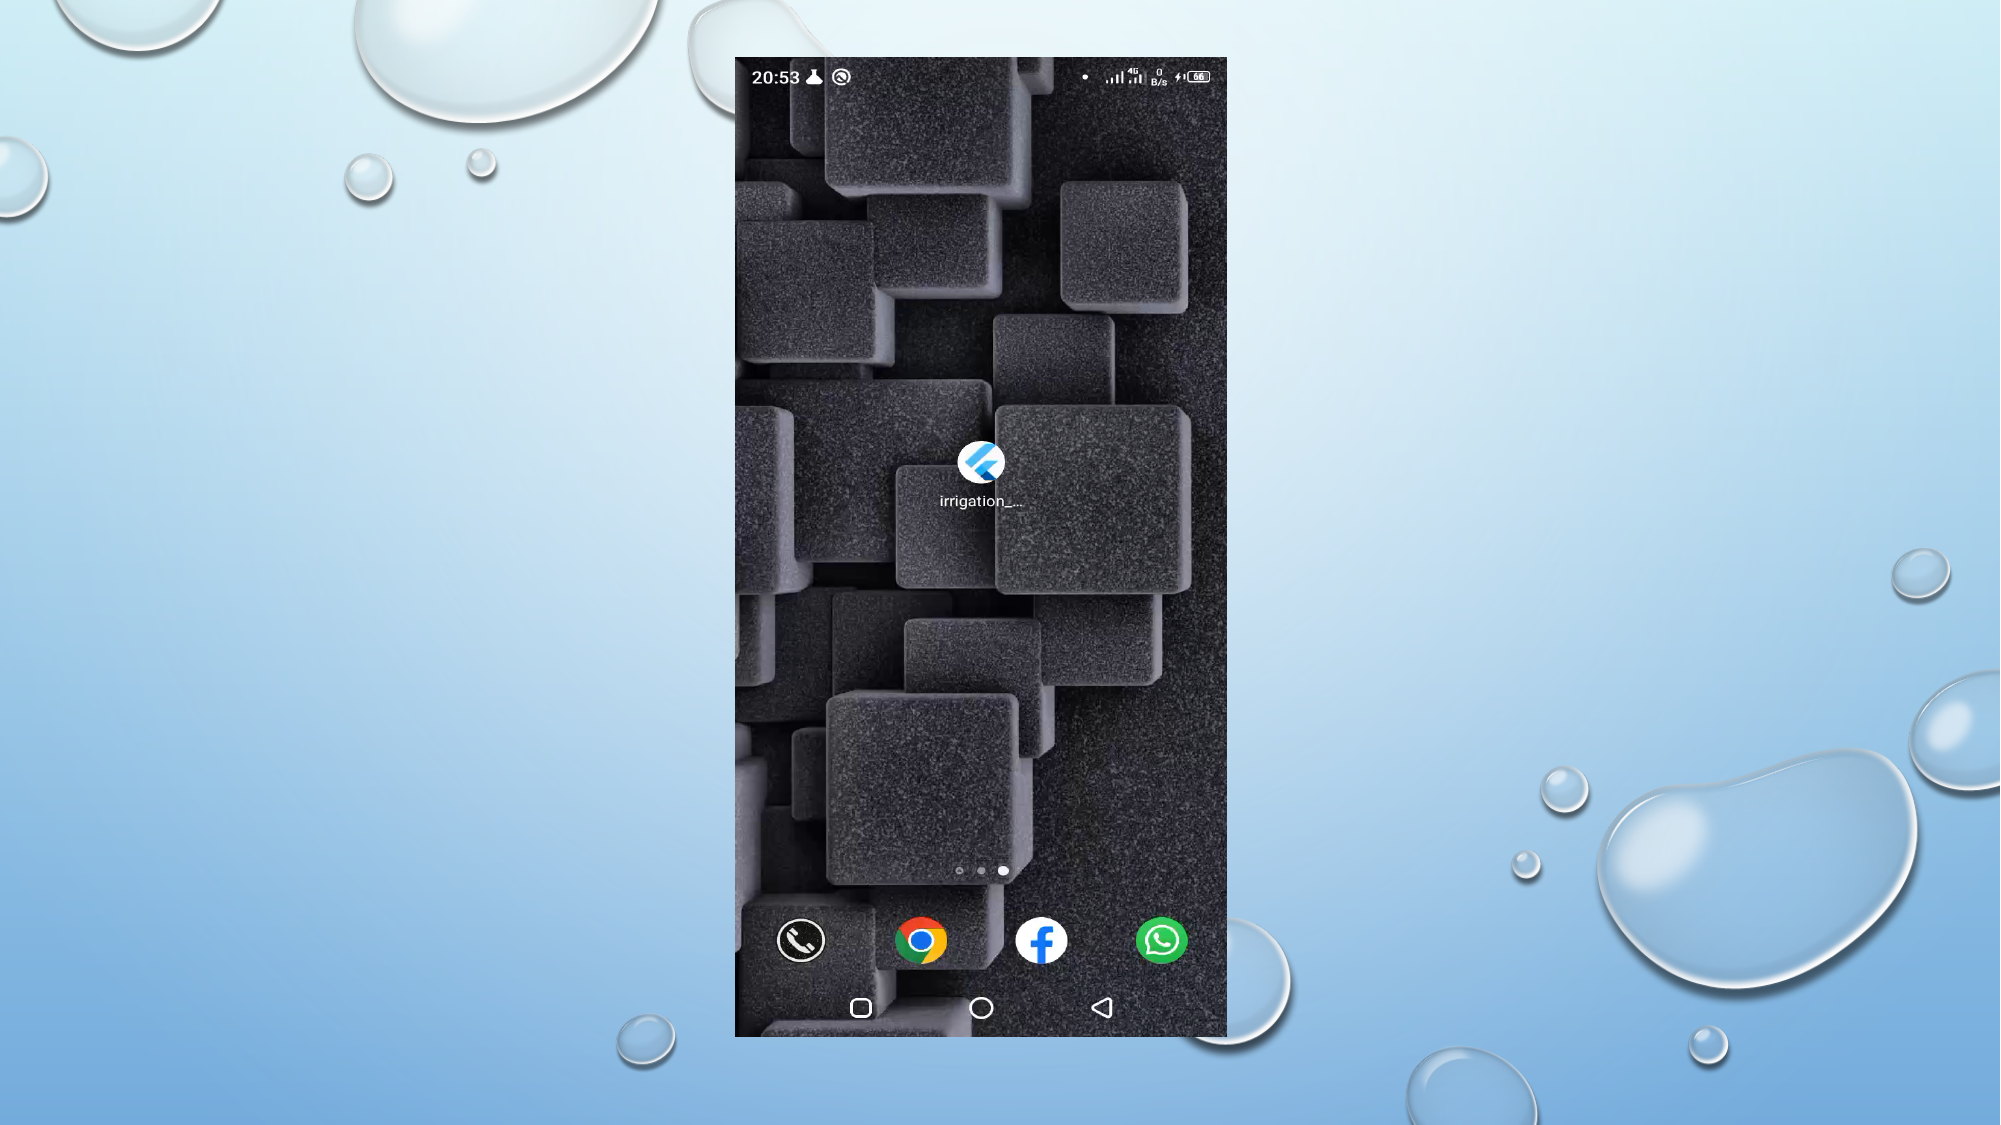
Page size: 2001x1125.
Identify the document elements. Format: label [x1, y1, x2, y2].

picture [0, 0, 2000, 1125]
text_box [734, 56, 1228, 1038]
